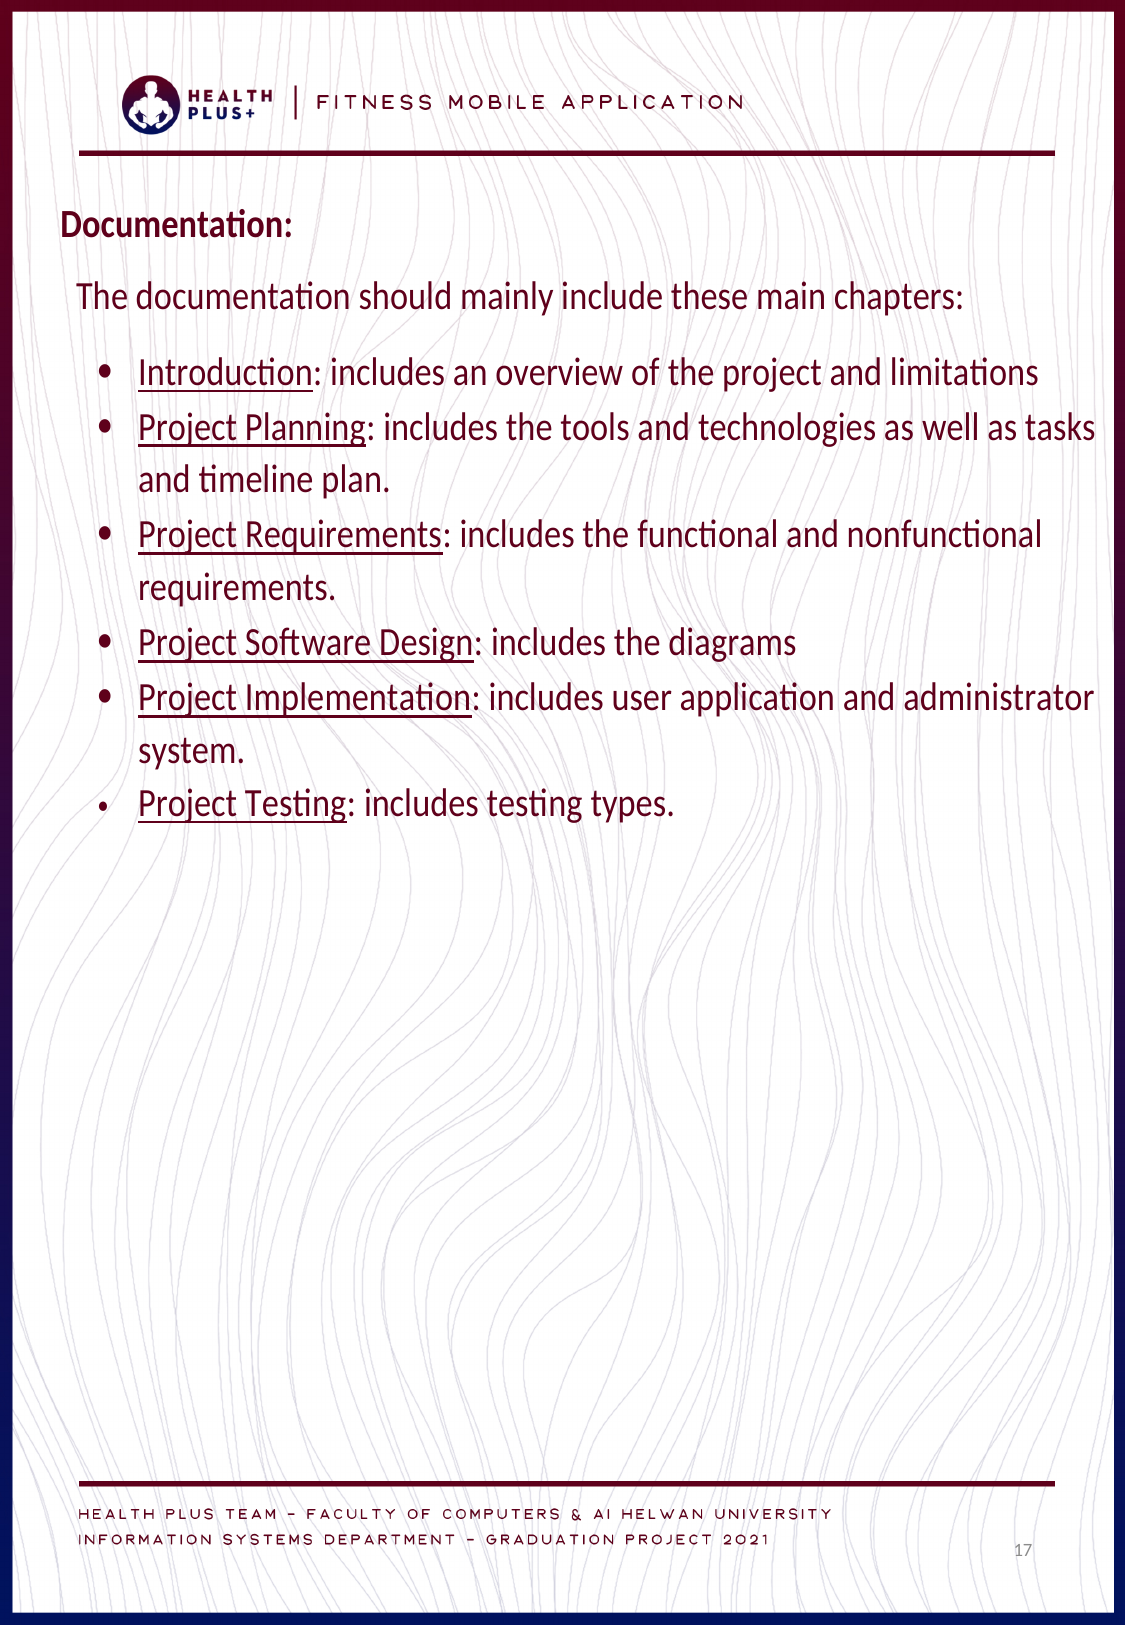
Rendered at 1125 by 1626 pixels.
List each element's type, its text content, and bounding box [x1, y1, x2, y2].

picture [0, 0, 1125, 1625]
slide_number 17 [794, 1506, 1048, 1593]
